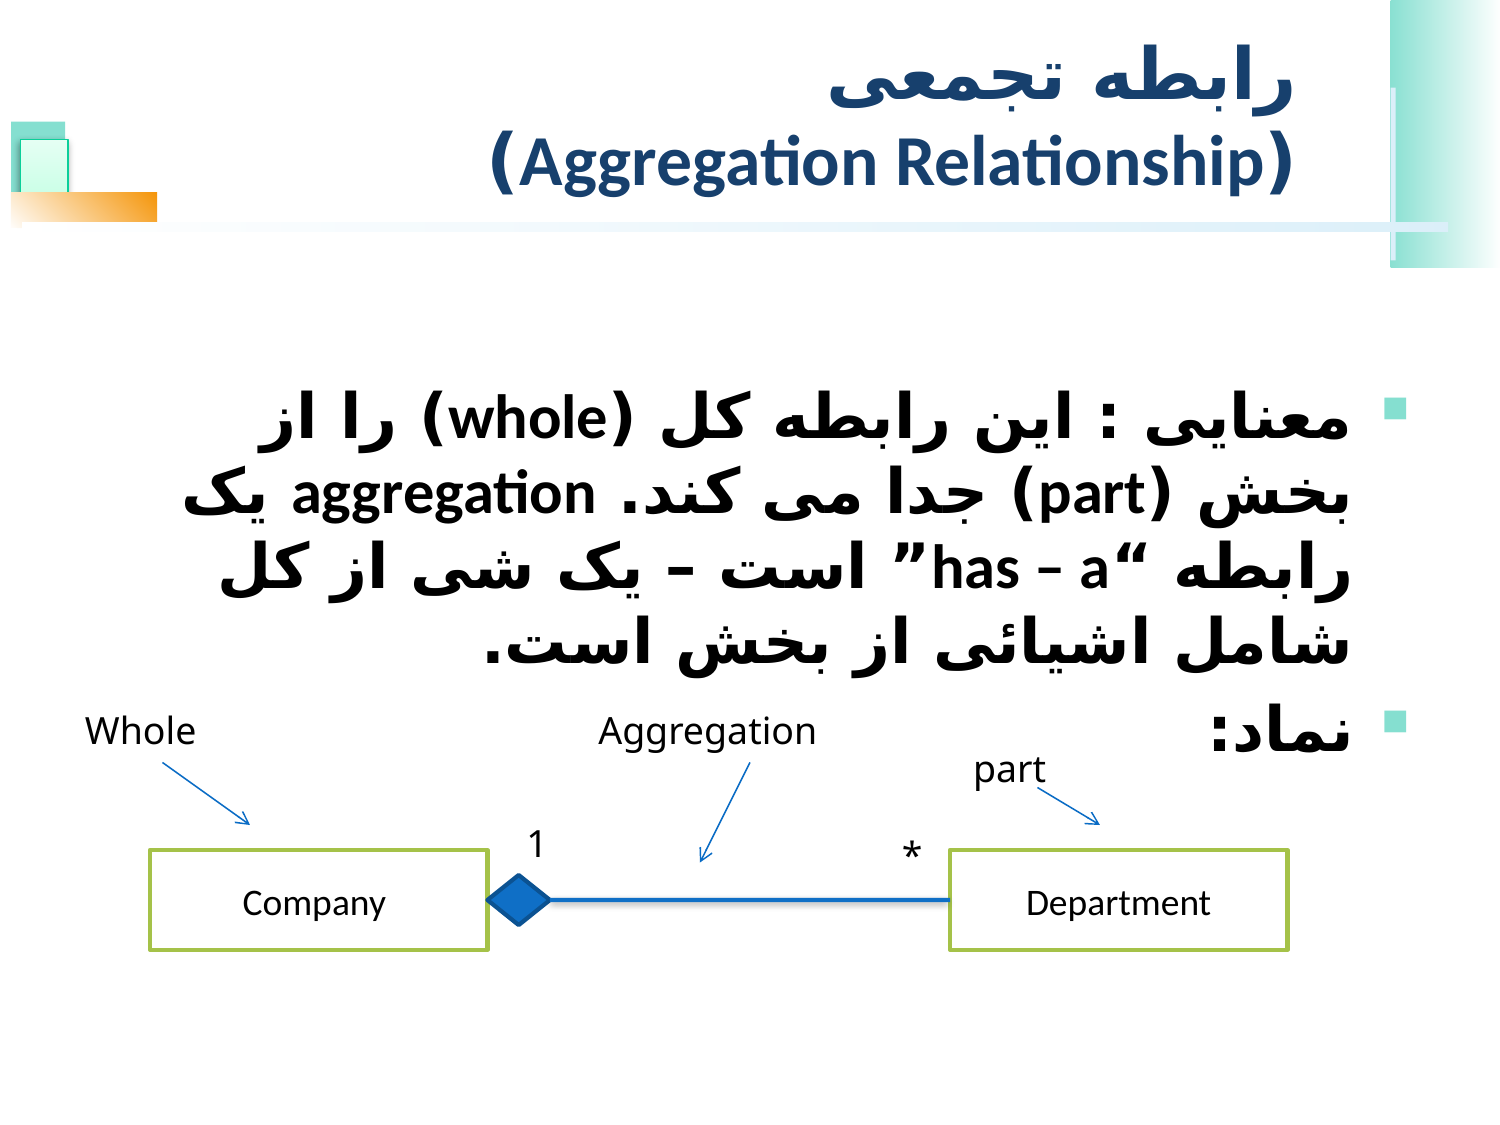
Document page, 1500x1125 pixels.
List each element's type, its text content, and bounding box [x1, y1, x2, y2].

text_box معنایی : این رابطه کل (whole) را از بخش (part) جدا می کند. aggregation یک رابطه “has – a” است – یک شی از کل شامل اشیائی از بخش است. نماد: [74, 368, 1425, 1079]
text_box 1 [511, 812, 563, 873]
text_box Company [148, 848, 490, 952]
text_box Department [948, 848, 1290, 952]
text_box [674, 787, 776, 838]
text_box Whole [69, 699, 212, 760]
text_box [162, 762, 251, 826]
text_box Aggregation [583, 699, 833, 760]
text_box part [958, 737, 1061, 798]
title رابطه تجمعی (Aggregation Relationship) [46, 19, 1313, 208]
text_box * [887, 824, 938, 885]
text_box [1037, 787, 1101, 826]
text_box [485, 873, 550, 927]
